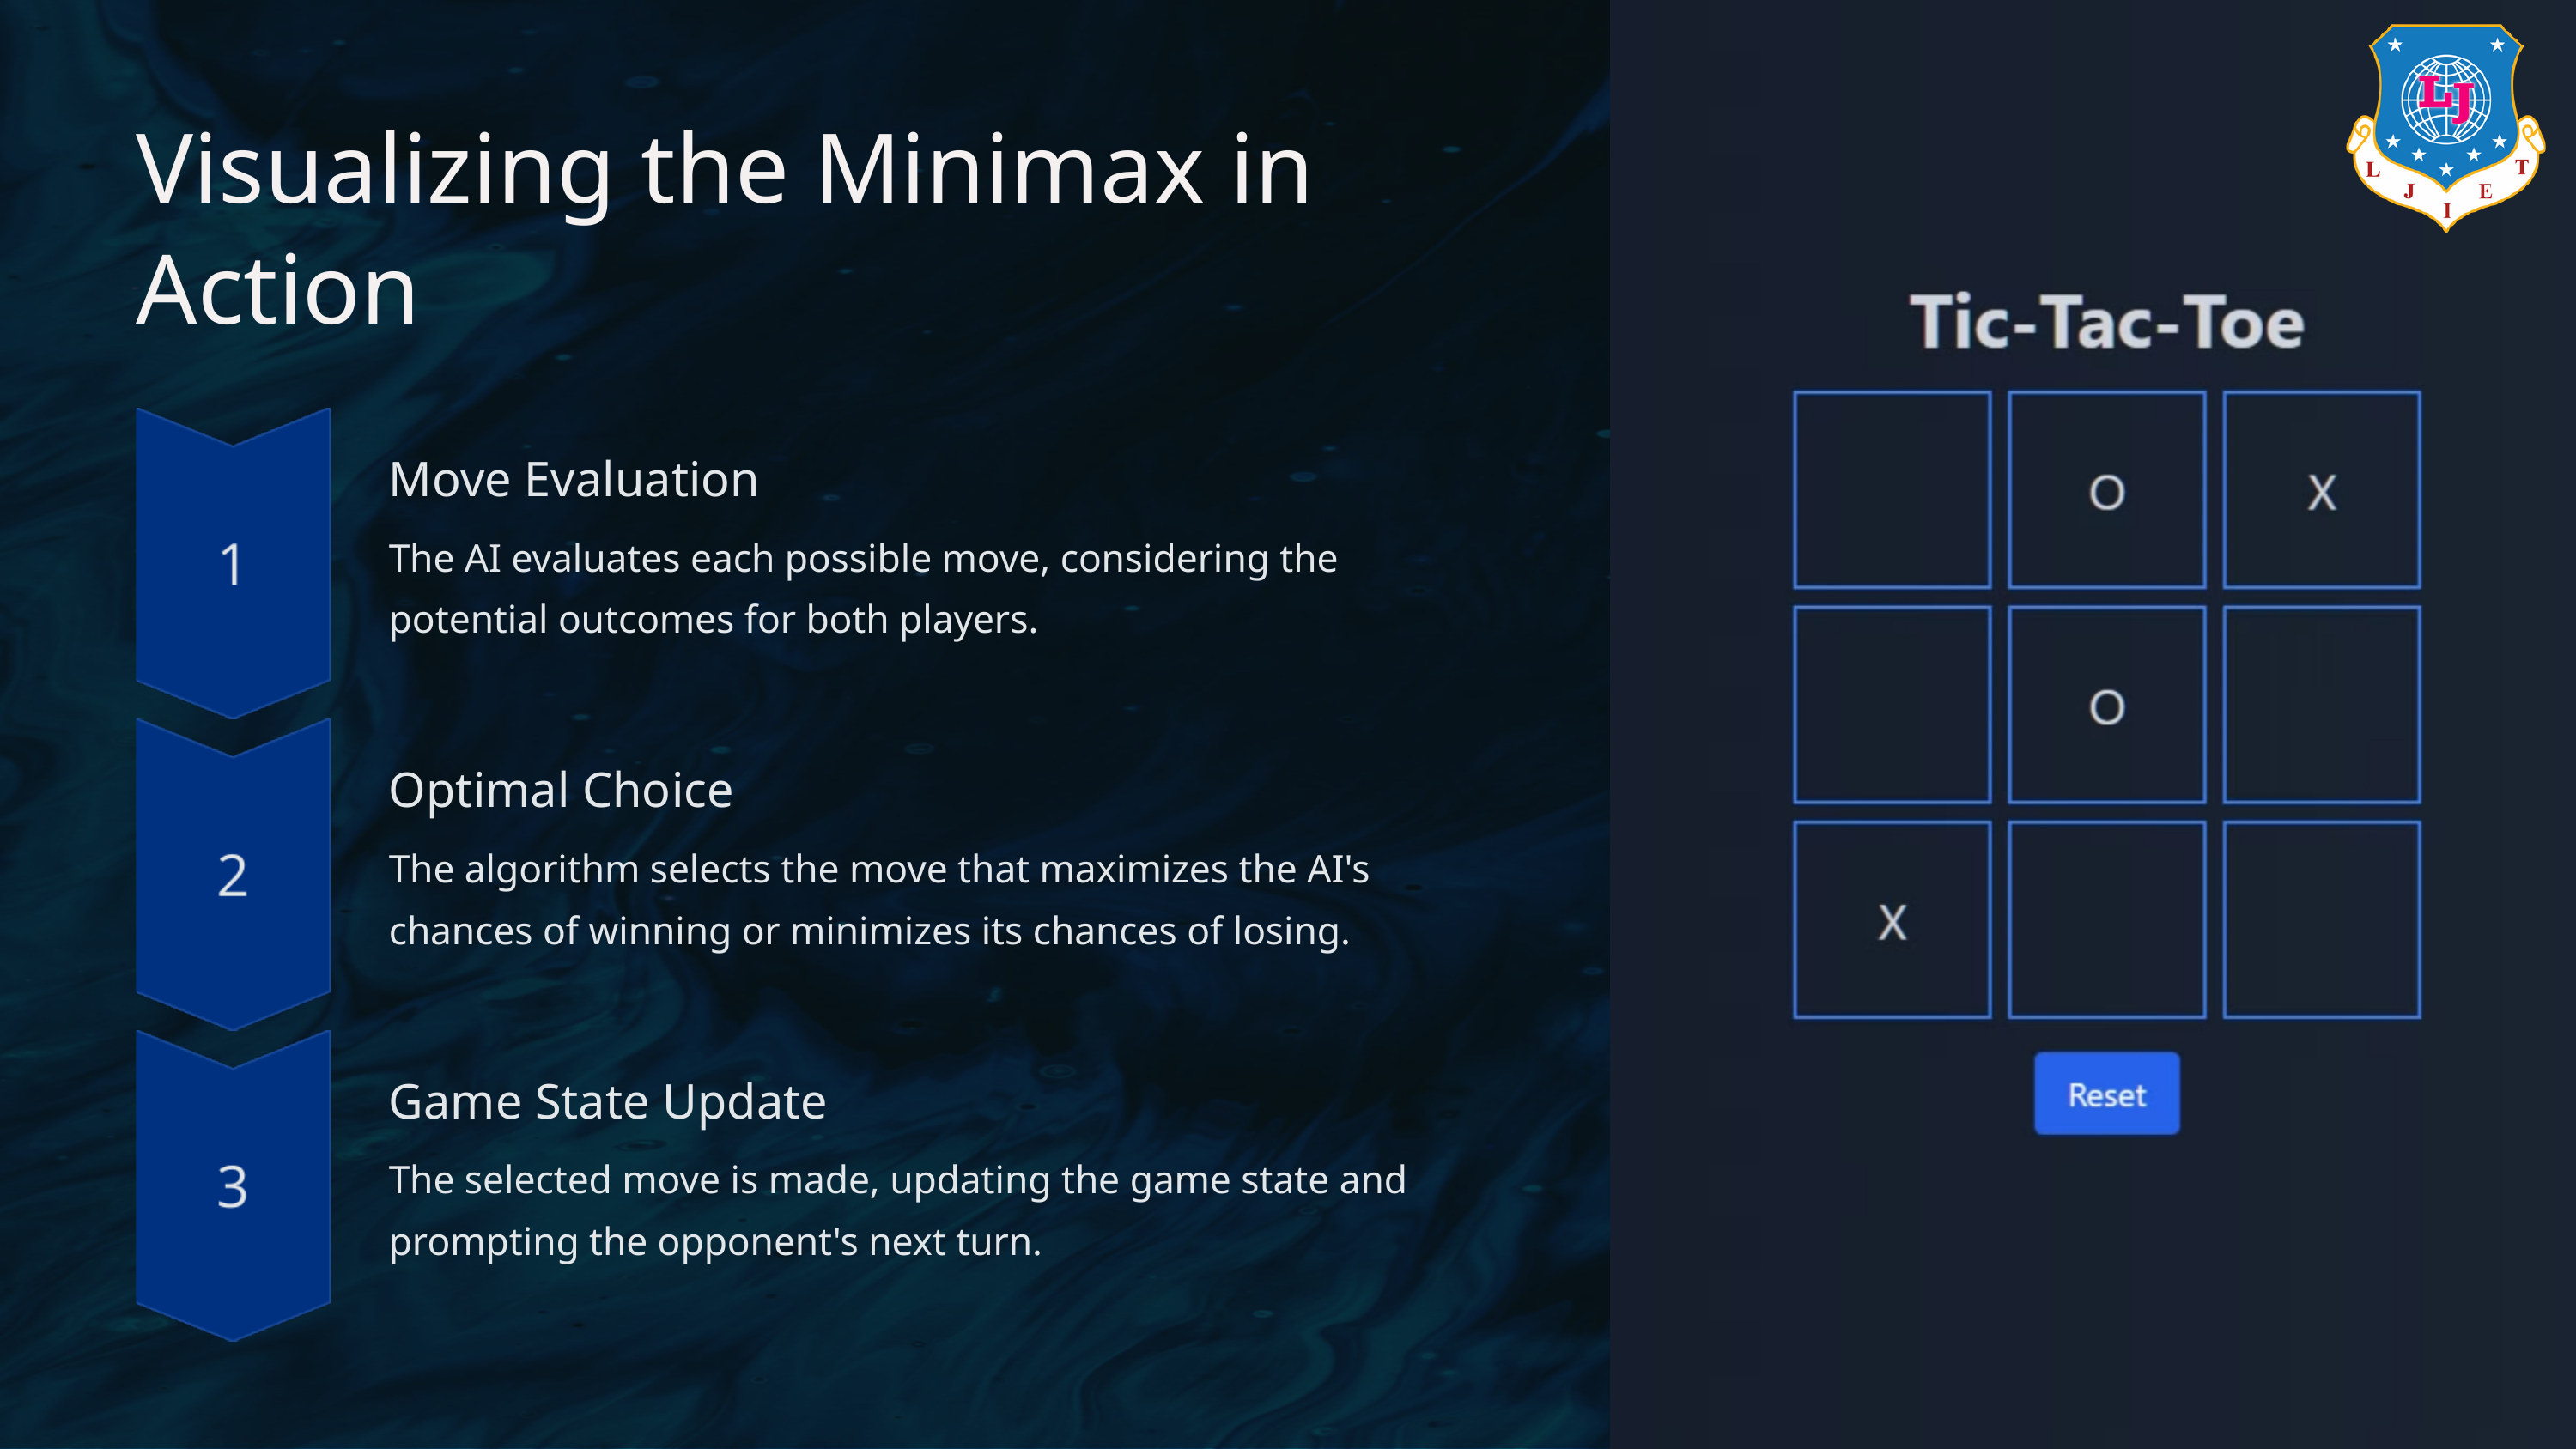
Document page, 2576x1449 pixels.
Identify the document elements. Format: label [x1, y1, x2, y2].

text_box [0, 0, 2576, 1449]
